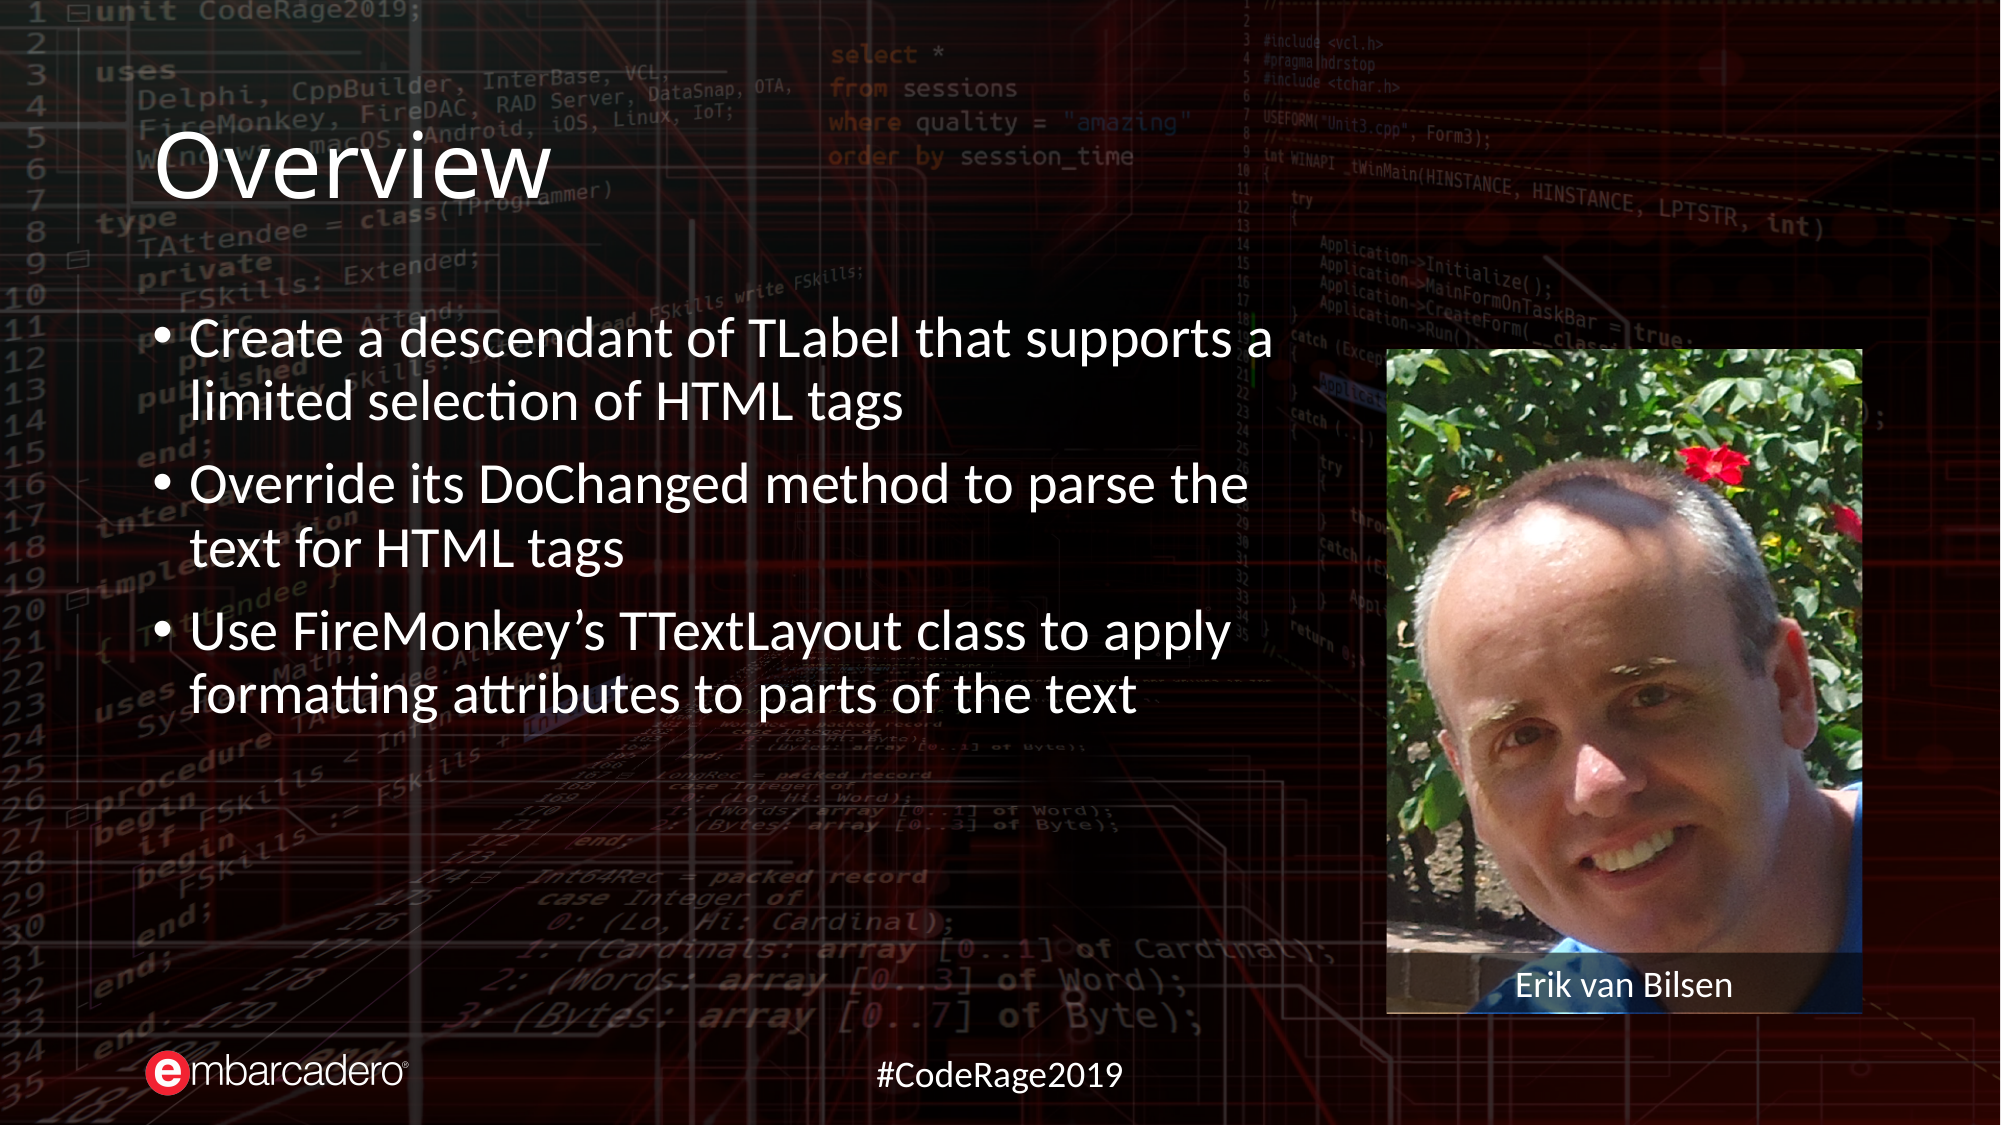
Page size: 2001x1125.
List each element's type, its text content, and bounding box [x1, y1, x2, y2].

title Overview [137, 59, 1863, 278]
list Create a descendant of TLabel that supports a limited selection of HTML tags Override its DoChanged method to parse the text for HTML tags Use FireMonkey’s TTextLayout class to apply formatting attributes to parts of the text [137, 299, 1338, 1014]
footer #CodeRage2019 [662, 1042, 1338, 1103]
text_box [1386, 349, 1863, 1014]
picture [0, 0, 2001, 1125]
